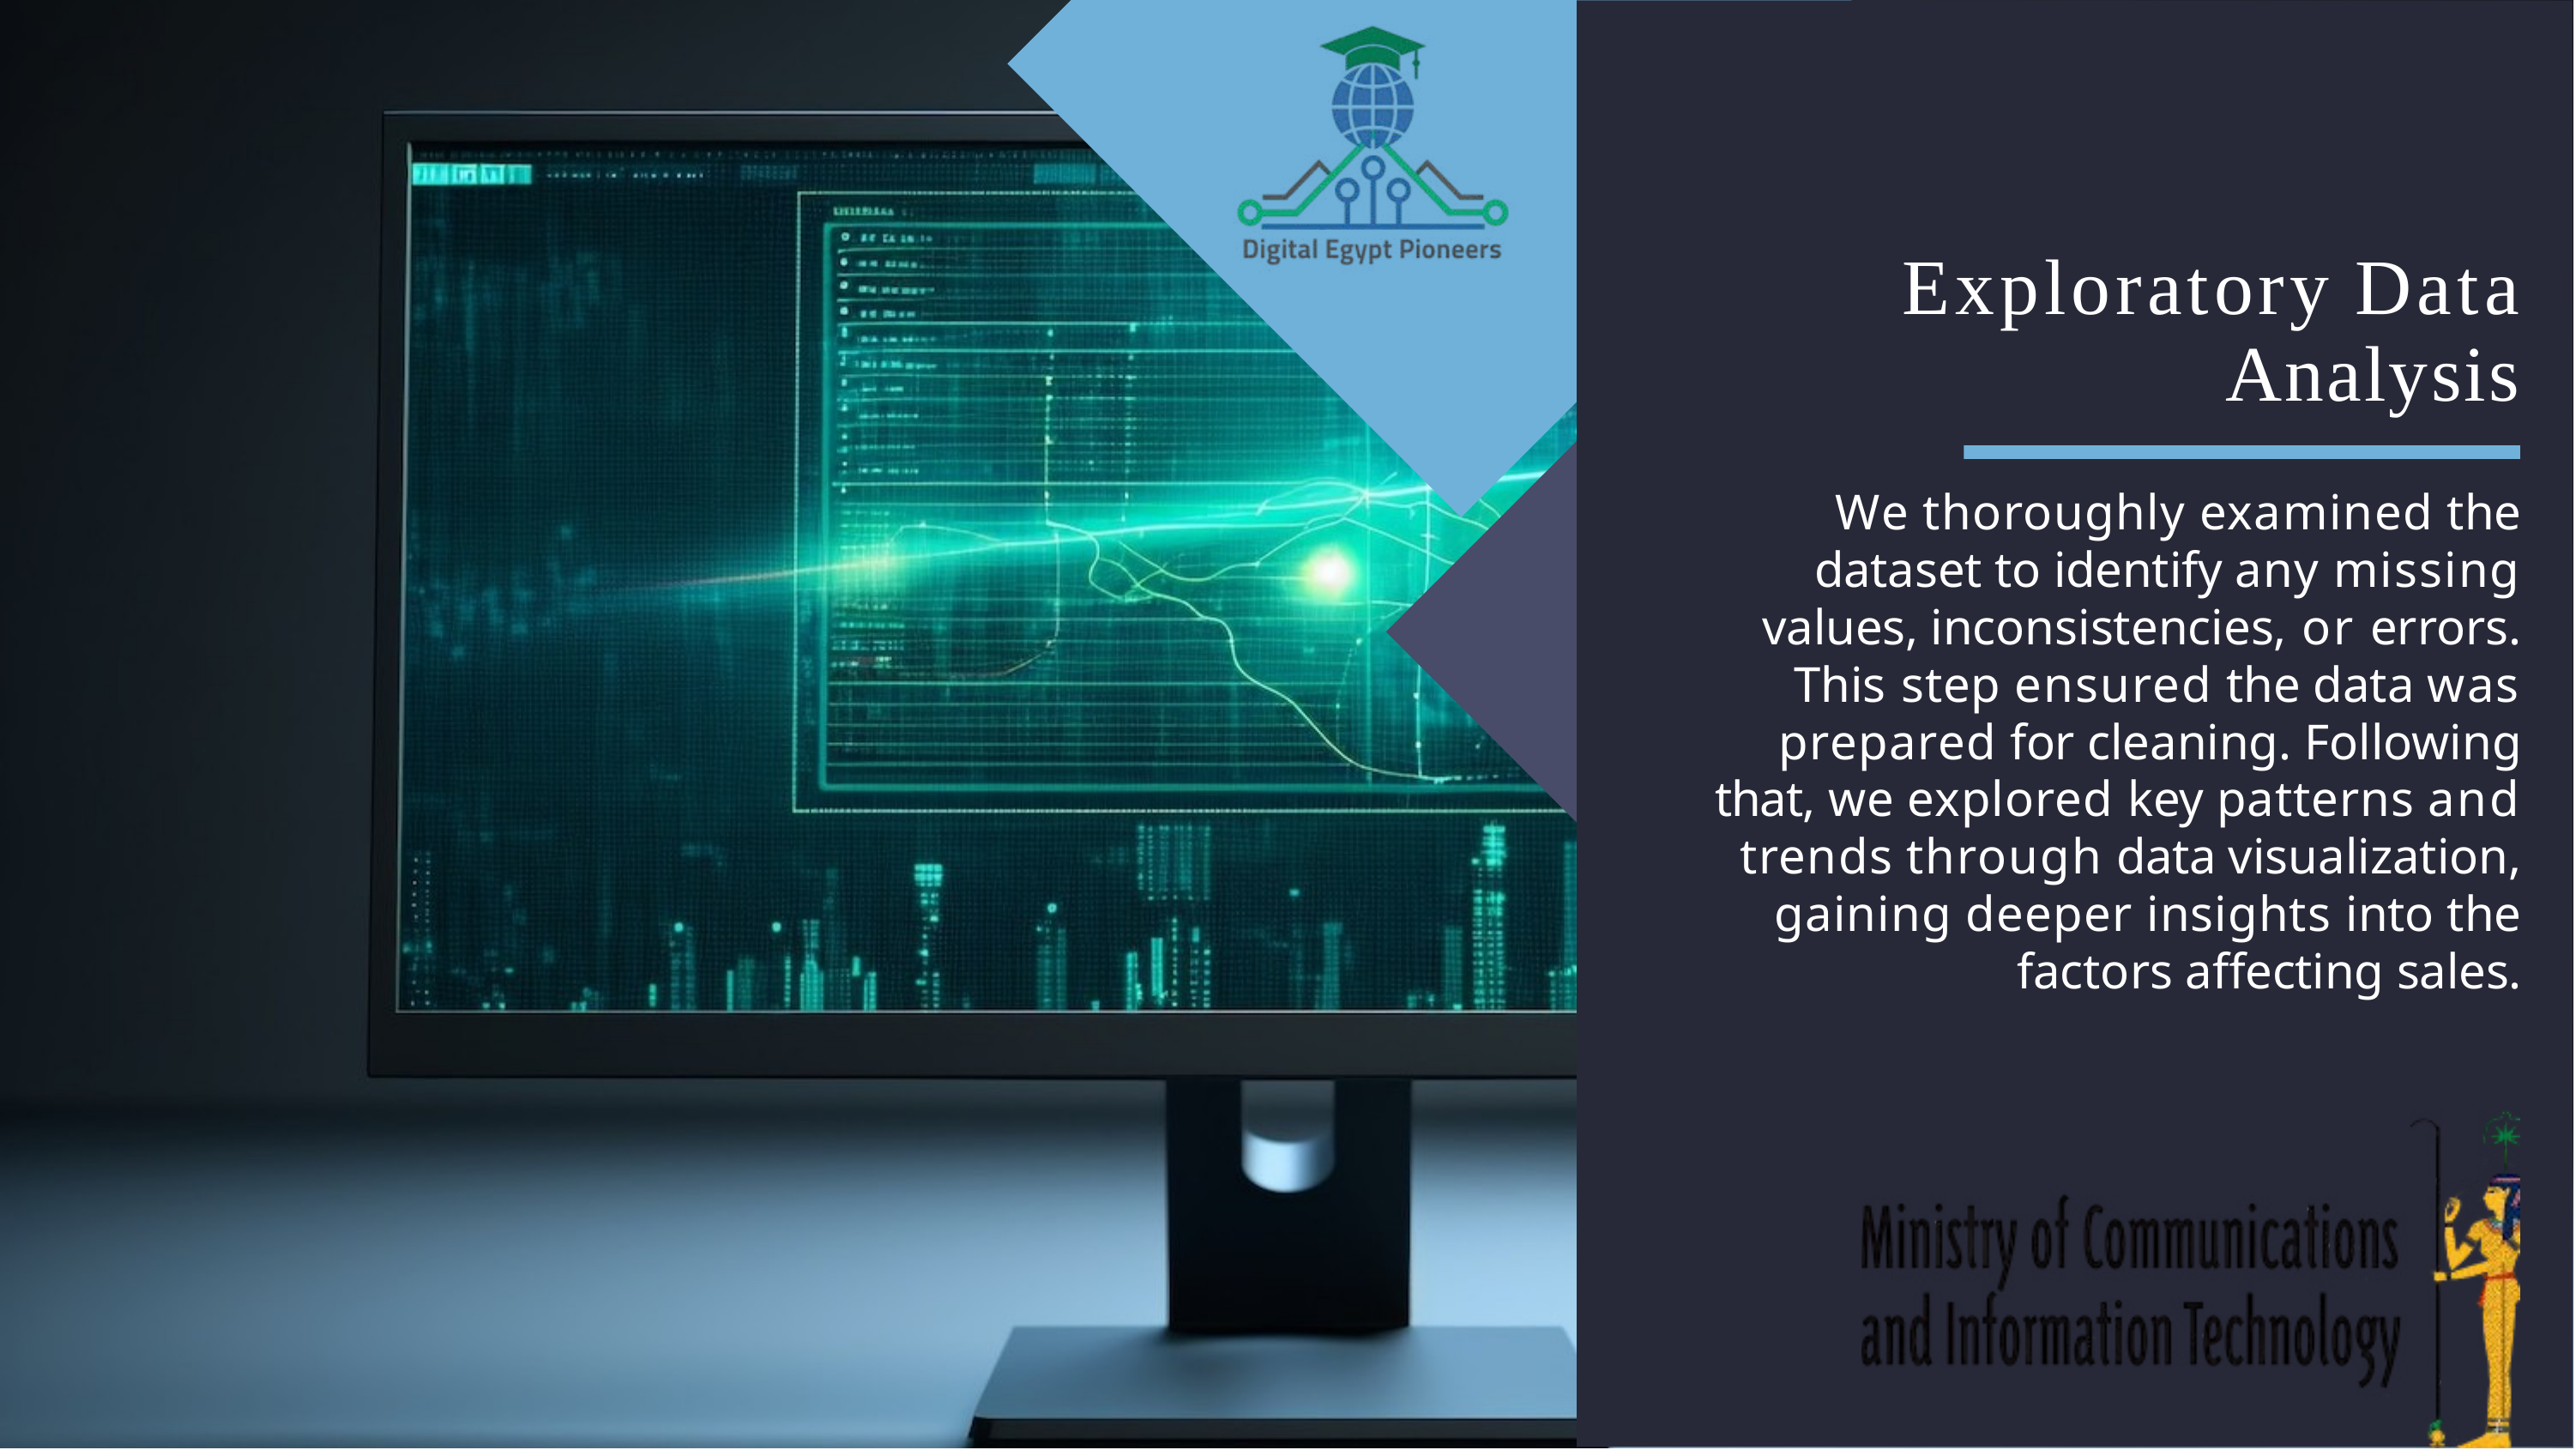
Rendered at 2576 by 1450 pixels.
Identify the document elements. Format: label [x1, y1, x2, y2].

text_box [0, 0, 2573, 1448]
text_box [1149, 24, 2521, 1448]
